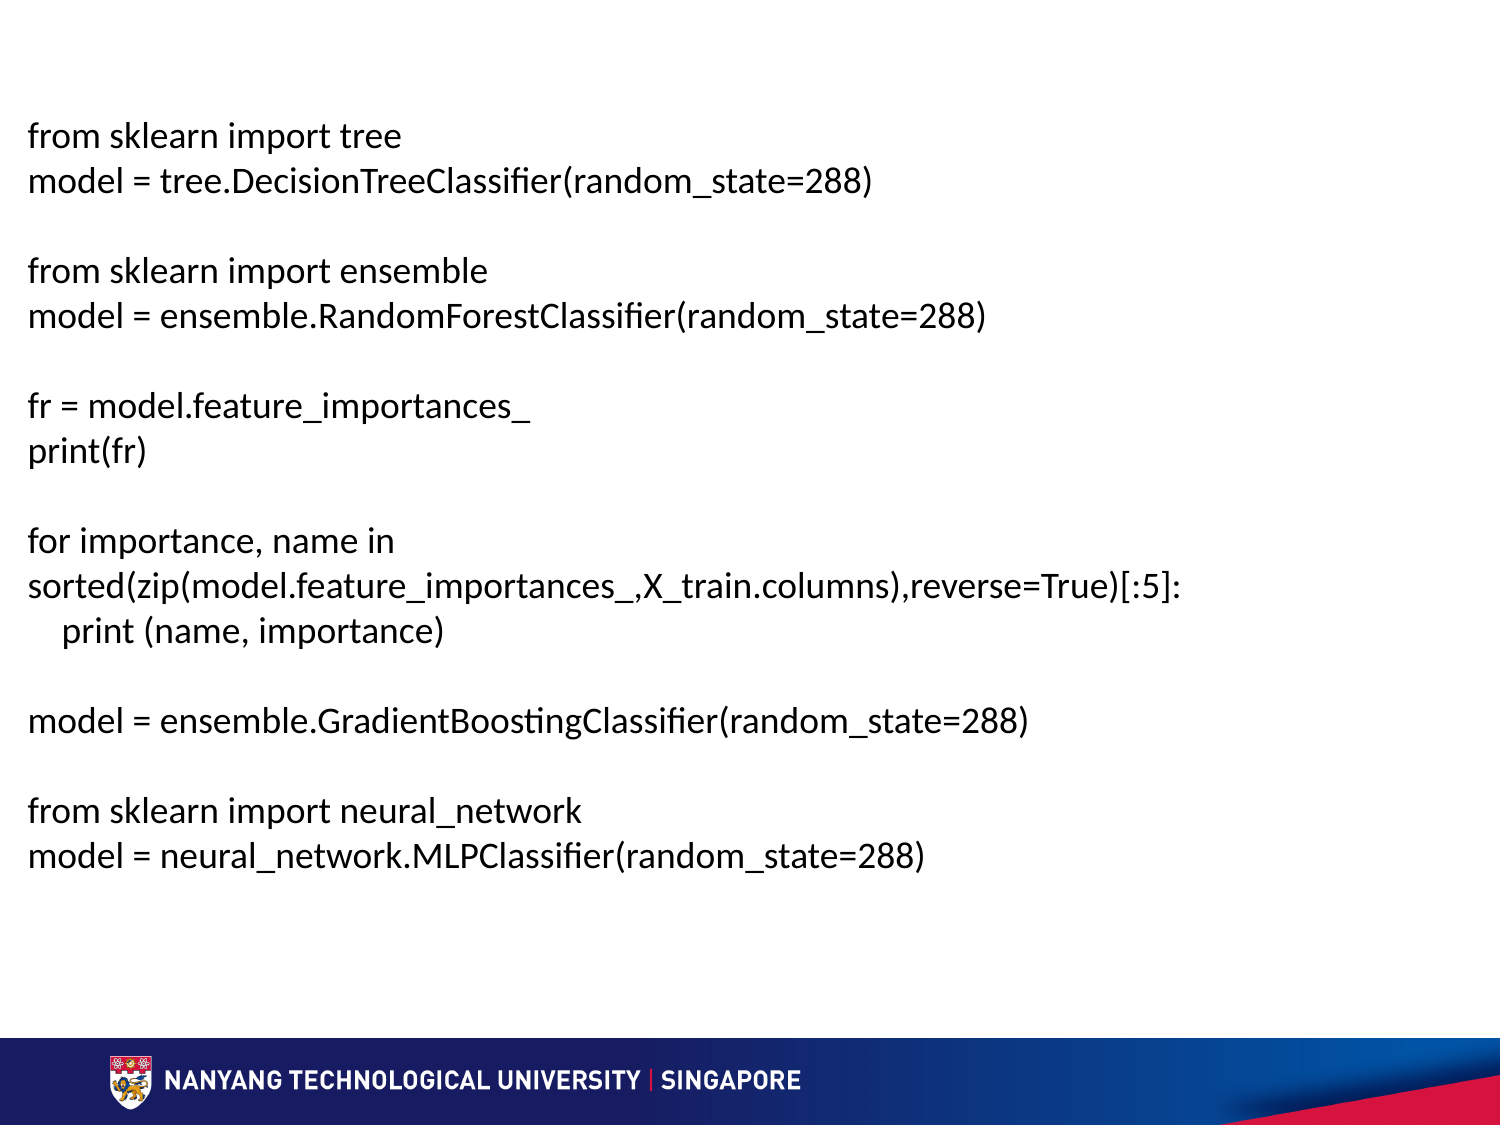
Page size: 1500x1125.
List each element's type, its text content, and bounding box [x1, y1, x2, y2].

text_box from sklearn import tree model = tree.DecisionTreeClassifier(random_state=288) from sklearn import ensemble model = ensemble.RandomForestClassifier(random_state=288) fr = model.feature_importances_ print(fr) for importance, name in sorted(zip(model.feature_importances_,X_train.columns),reverse=True)[:5]: print (name, importance) model = ensemble.GradientBoostingClassifier(random_state=288) from sklearn import neural_network model = neural_network.MLPClassifier(random_state=288) [12, 103, 1488, 929]
picture [0, 1038, 1500, 1125]
